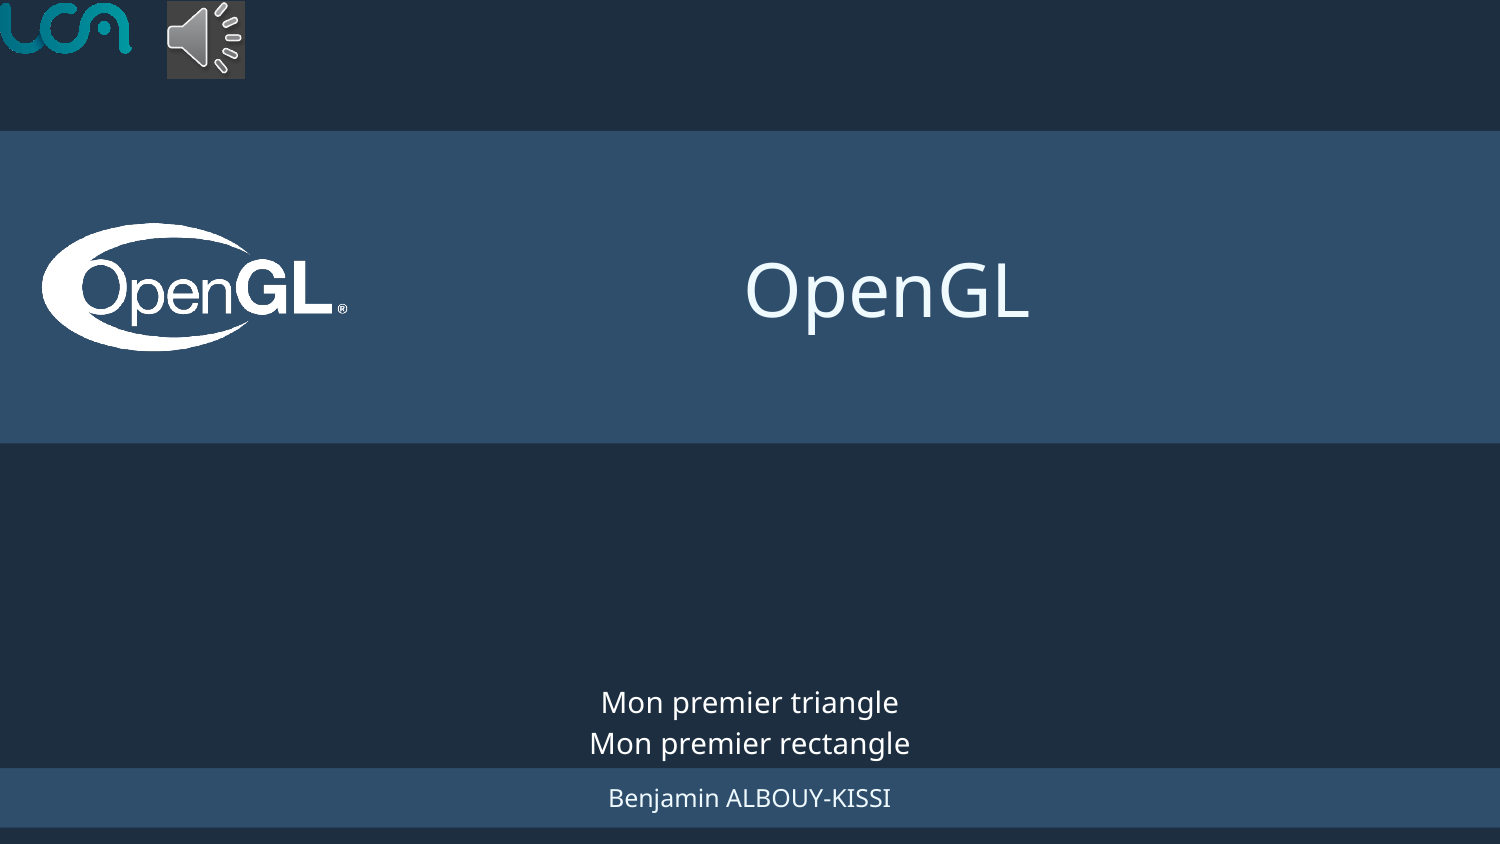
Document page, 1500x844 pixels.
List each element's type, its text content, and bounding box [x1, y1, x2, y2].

picture [165, 0, 247, 81]
picture [0, 3, 132, 54]
title OpenGL [387, 131, 1388, 444]
subtitle Introduction Histoire de l’informatique Ma première fenêtre Mon premier triangle Mon premier rectangle [206, 551, 1294, 766]
footer Benjamin ALBOUY-KISSI [512, 768, 988, 828]
text_box [0, 766, 1500, 828]
text_box [0, 828, 1500, 844]
picture [25, 216, 363, 358]
